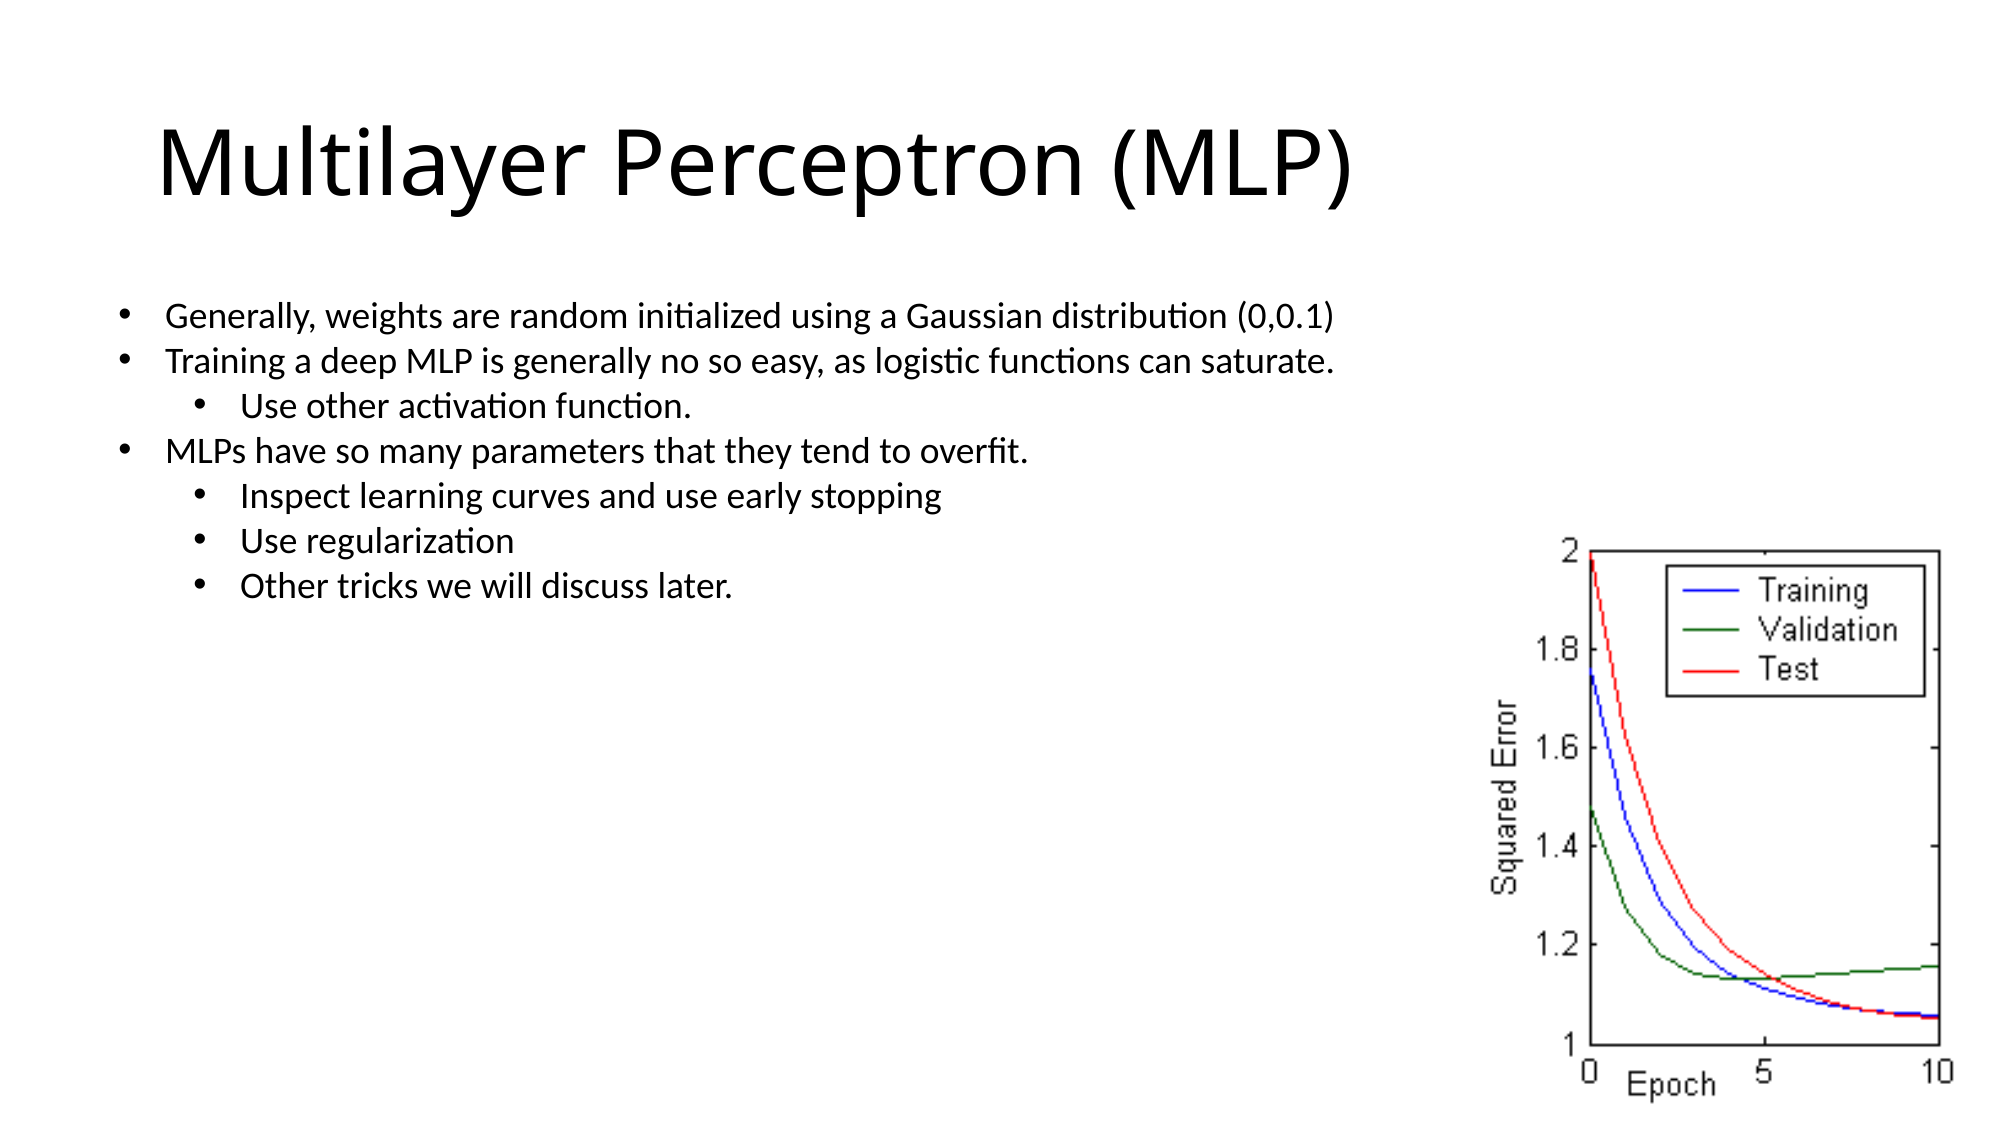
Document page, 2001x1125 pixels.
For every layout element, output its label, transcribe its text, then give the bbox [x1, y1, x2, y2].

title Multilayer Perceptron (MLP) [140, 57, 1866, 275]
picture [1487, 526, 1983, 1111]
text_box Generally, weights are random initialized using a Gaussian distribution (0,0.1) Training a deep MLP is generally no so easy, as logistic functions can saturate. Use other activation function. MLPs have so many parameters that they tend to overfit. Inspect learning curves and use early stopping Use regularization Other tricks we will discuss later. [103, 283, 1541, 614]
